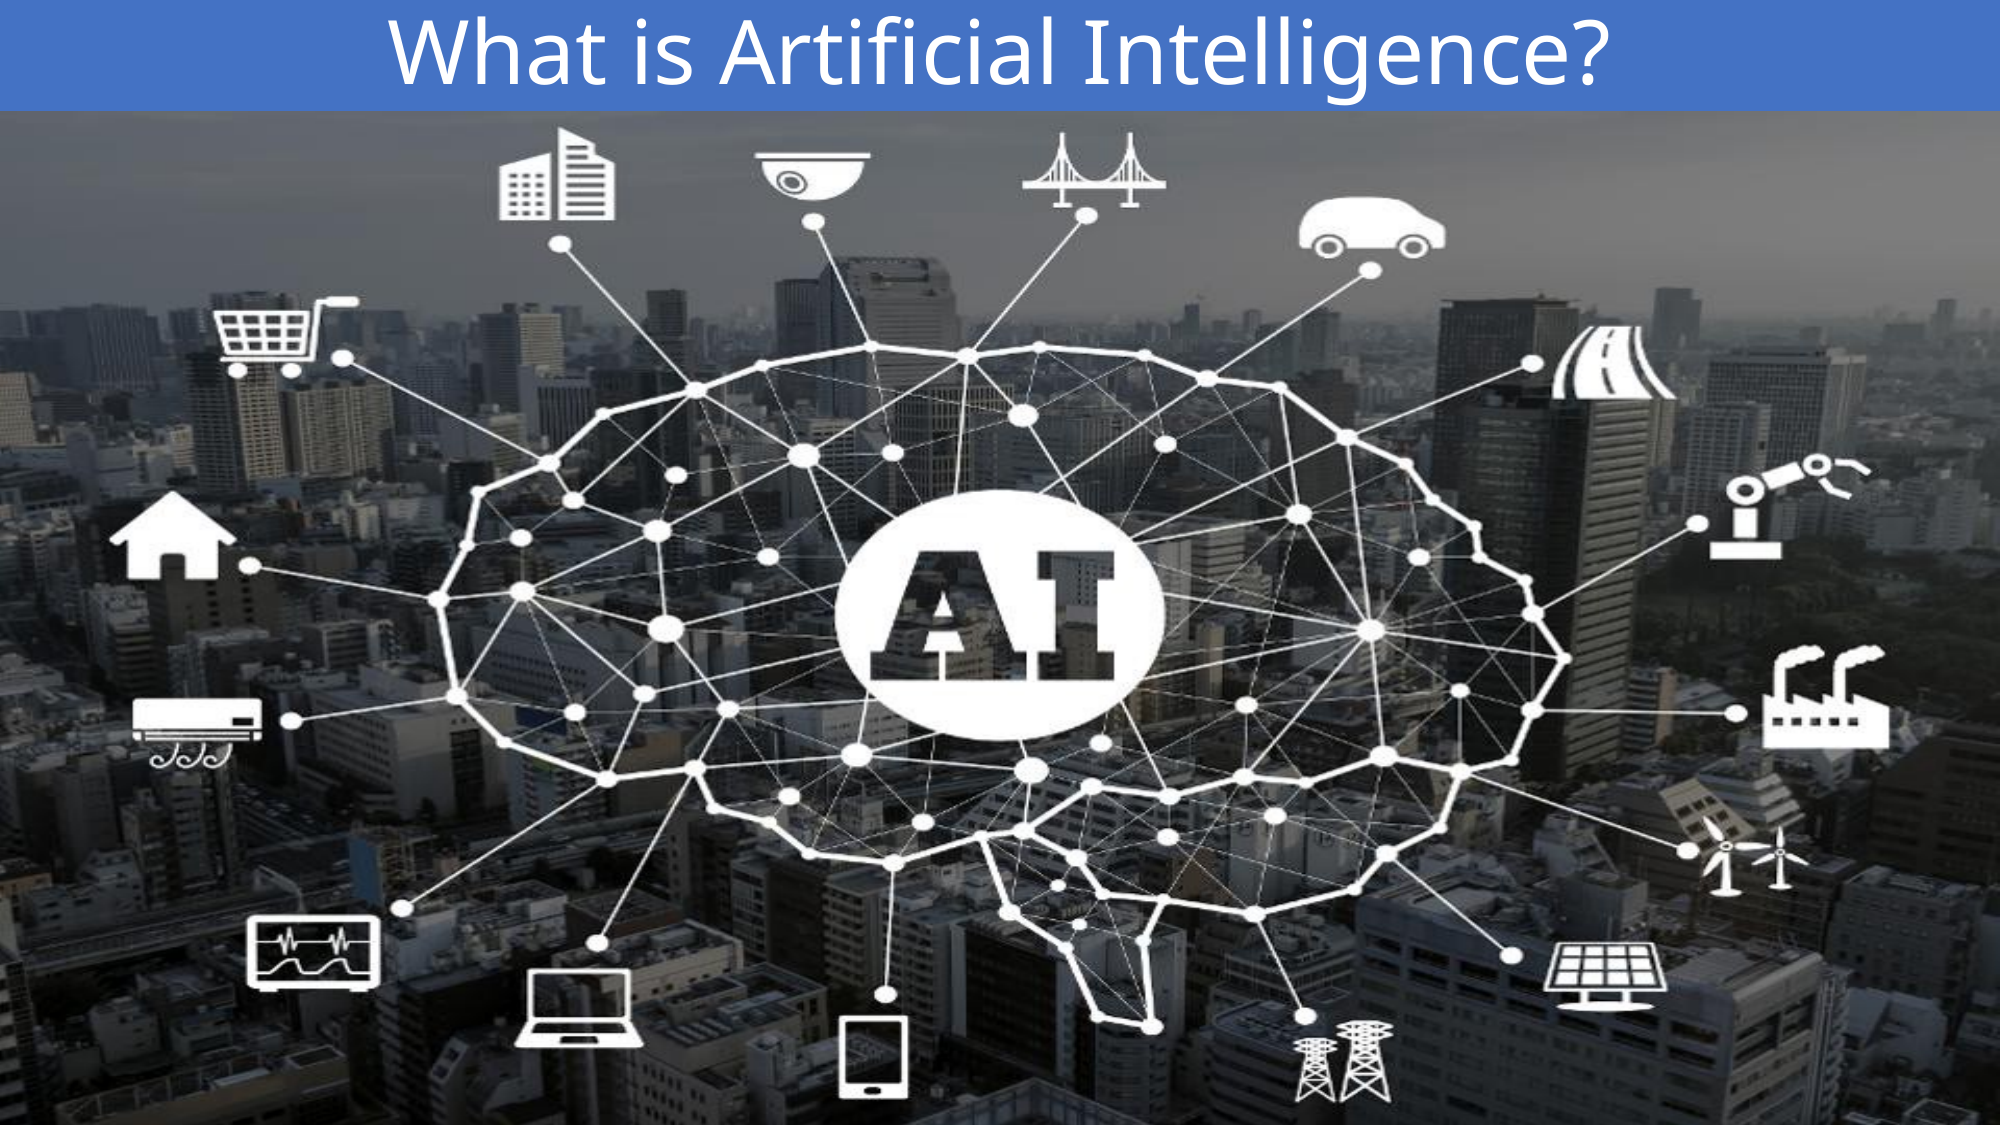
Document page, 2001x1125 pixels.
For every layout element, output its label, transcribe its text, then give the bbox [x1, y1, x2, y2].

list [0, 111, 2000, 1125]
title What is Artificial Intelligence? [0, 0, 2000, 111]
